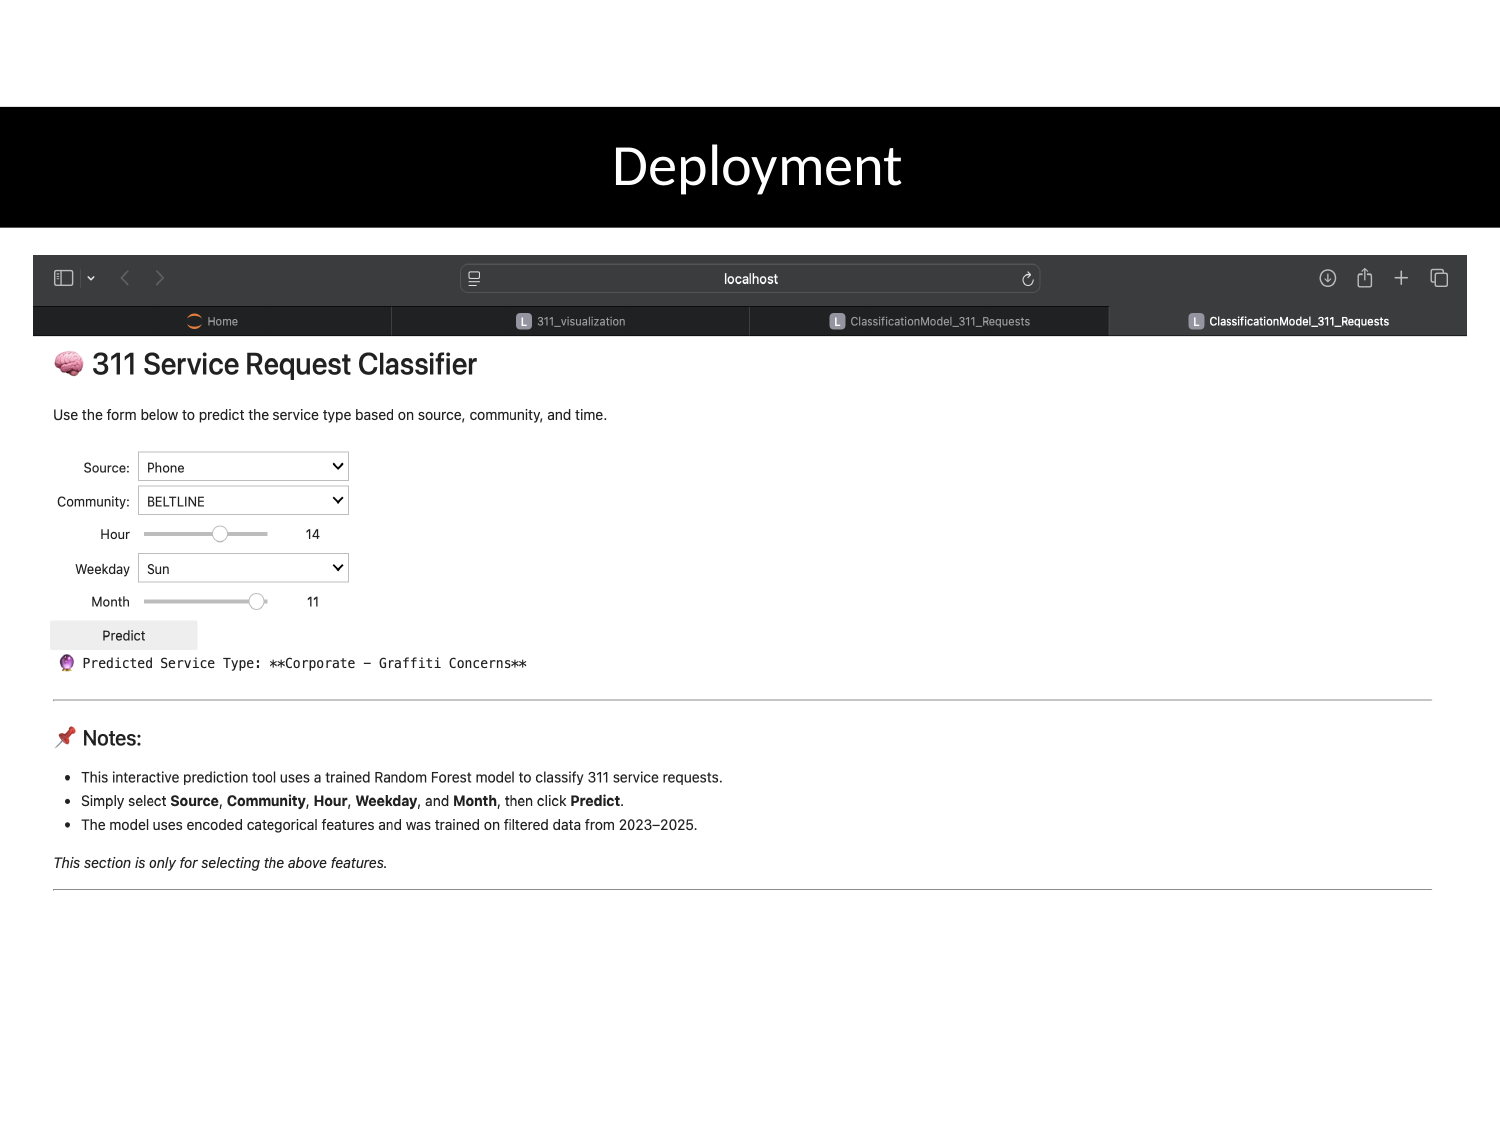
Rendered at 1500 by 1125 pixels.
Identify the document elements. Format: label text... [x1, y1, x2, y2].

text_box [0, 105, 1500, 230]
title Deployment [68, 105, 1448, 228]
picture [33, 255, 1467, 1019]
